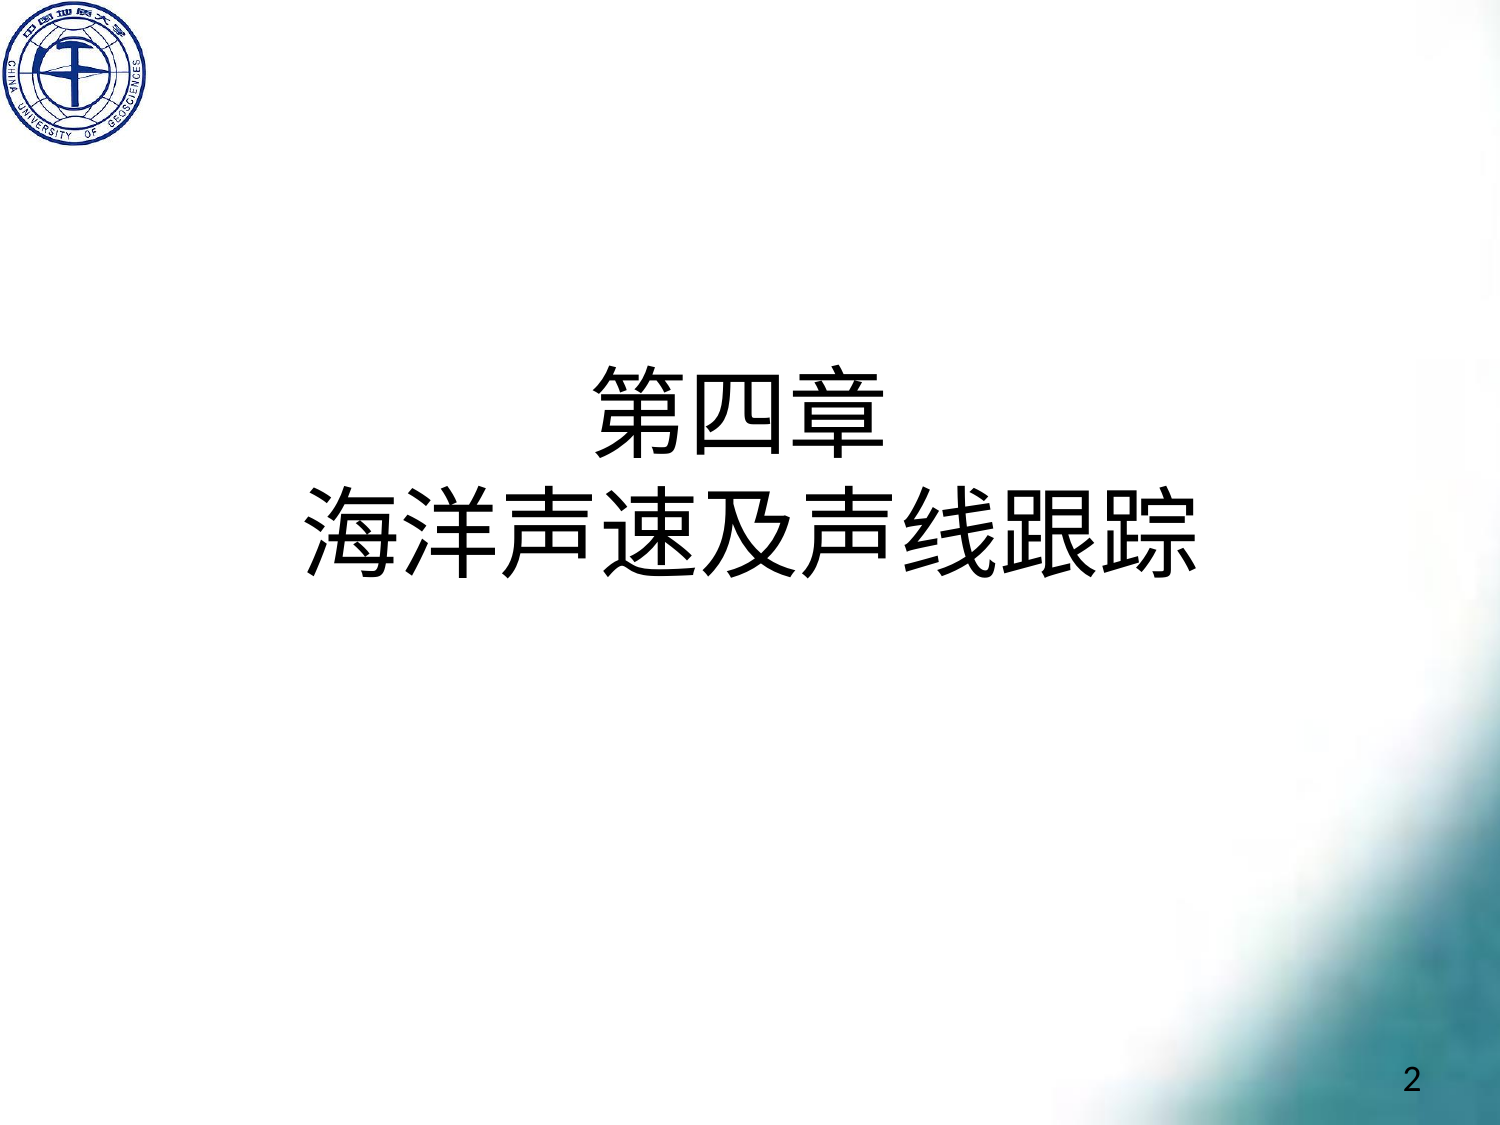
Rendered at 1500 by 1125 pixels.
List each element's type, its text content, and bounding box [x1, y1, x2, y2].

title 第四章 海洋声速及声线跟踪 [112, 349, 1388, 591]
picture [0, 0, 1500, 1125]
text_box 2 [1387, 1046, 1500, 1125]
